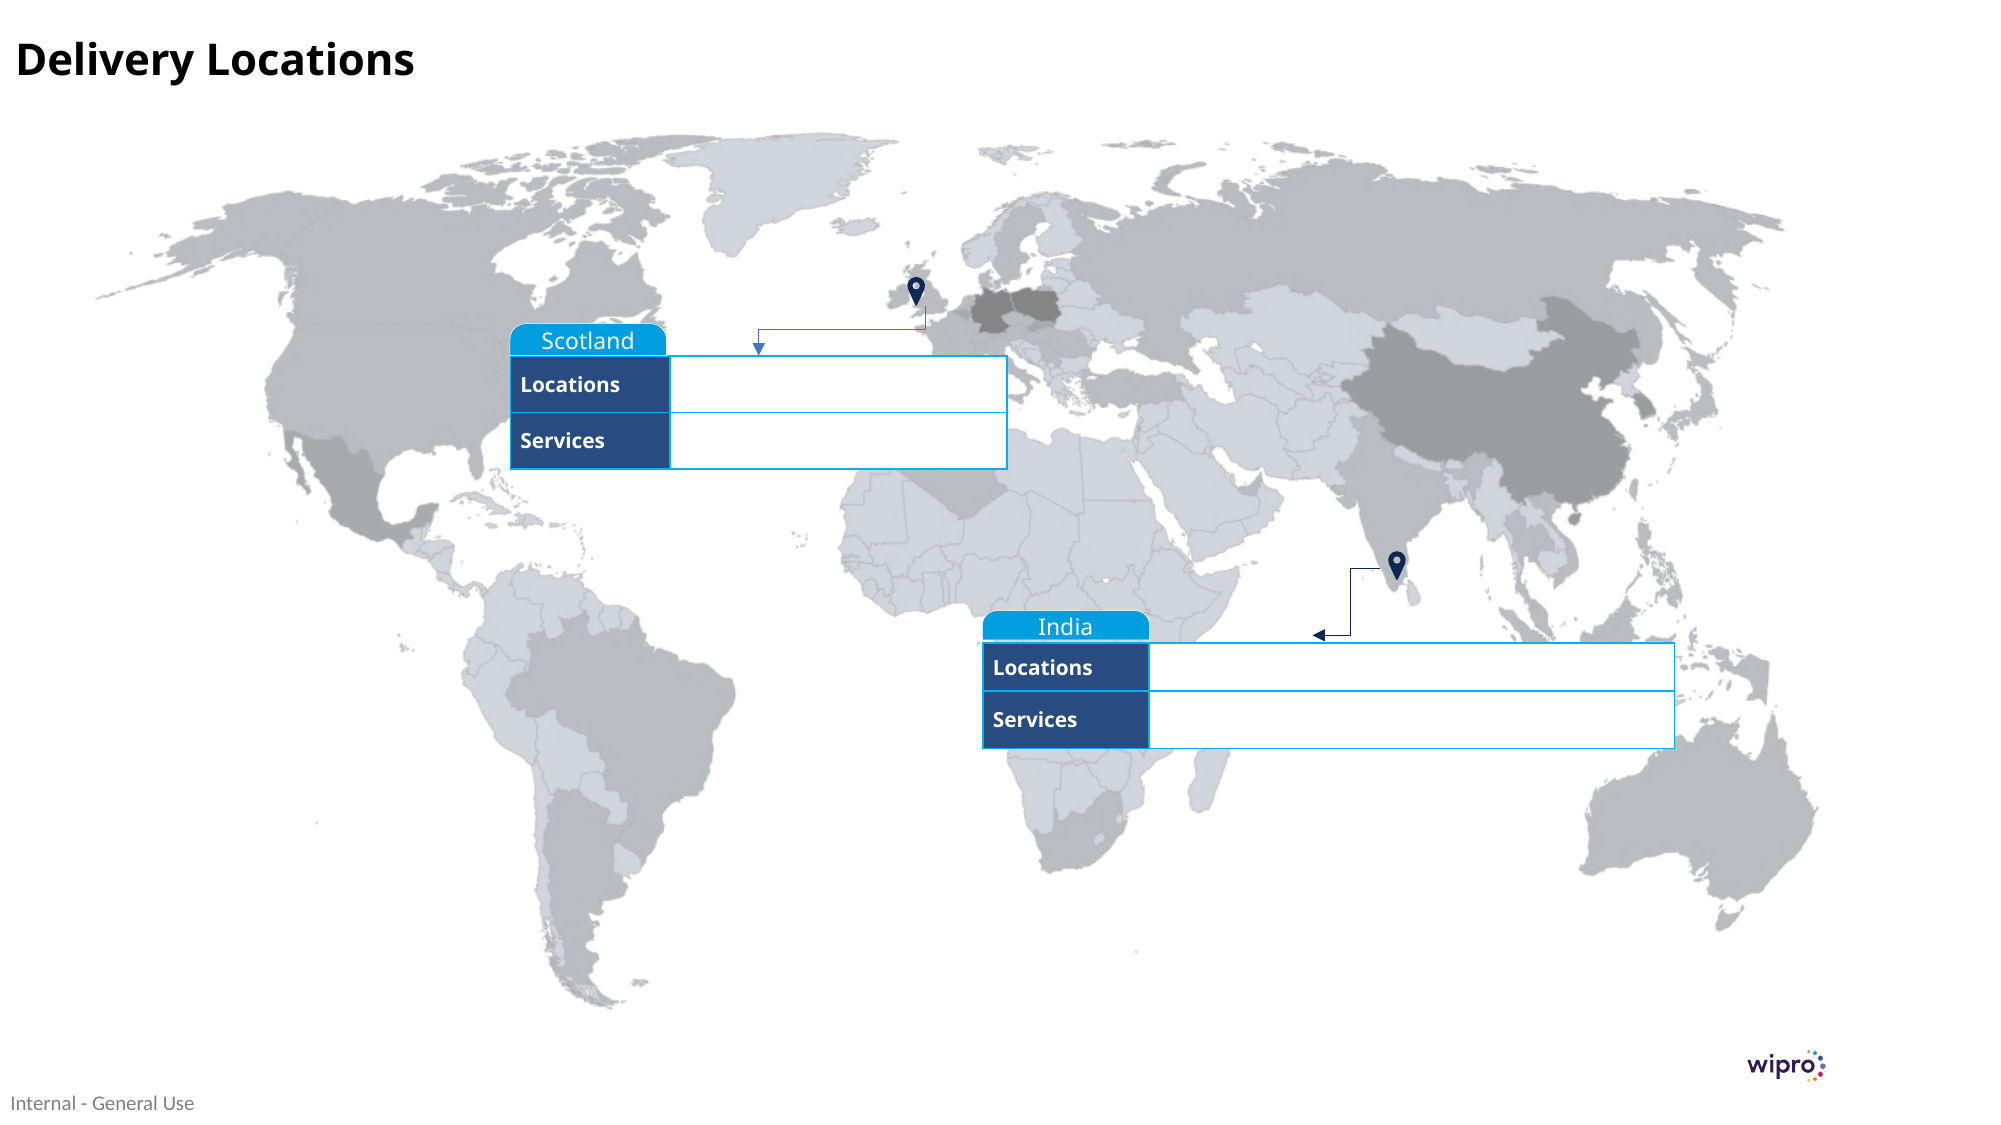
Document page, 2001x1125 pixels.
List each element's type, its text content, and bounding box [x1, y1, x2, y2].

picture [1721, 1020, 1850, 1110]
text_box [758, 305, 926, 356]
title Delivery Locations [0, 4, 1779, 118]
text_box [1312, 568, 1381, 636]
picture [94, 113, 1906, 1012]
